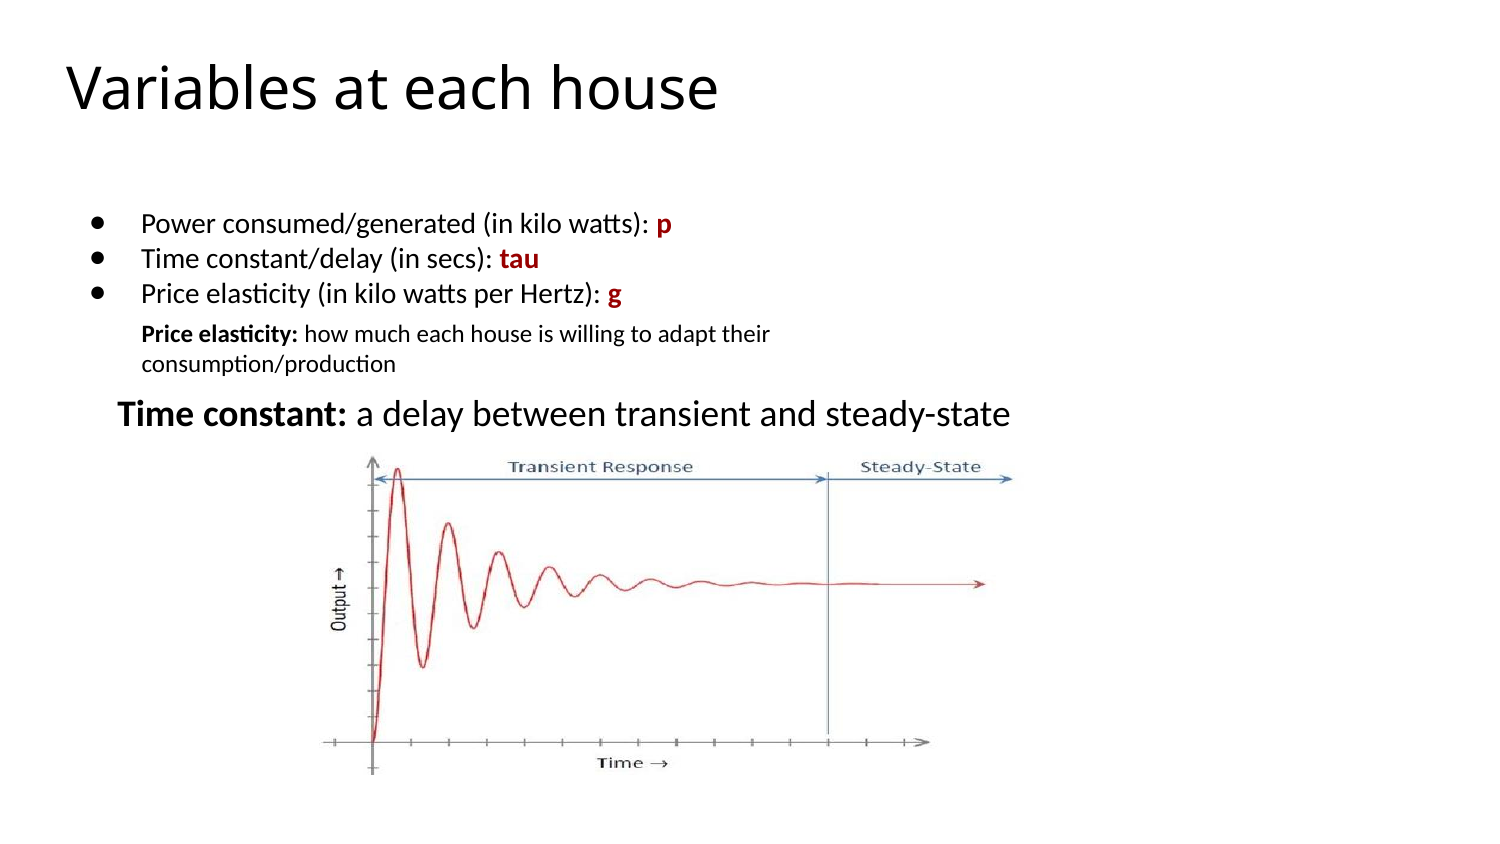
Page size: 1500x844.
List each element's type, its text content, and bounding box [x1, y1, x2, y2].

text_box Price elasticity: how much each house is willing to adapt their consumption/production [126, 303, 961, 373]
title Variables at each house [51, 43, 1449, 138]
picture [291, 439, 1039, 776]
list Power consumed/generated (in kilo watts): p Time constant/delay (in secs): tau Price elasticity (in kilo watts per Hertz): g [51, 189, 1449, 750]
text_box Time constant: a delay between transient and steady-state [102, 373, 1411, 449]
